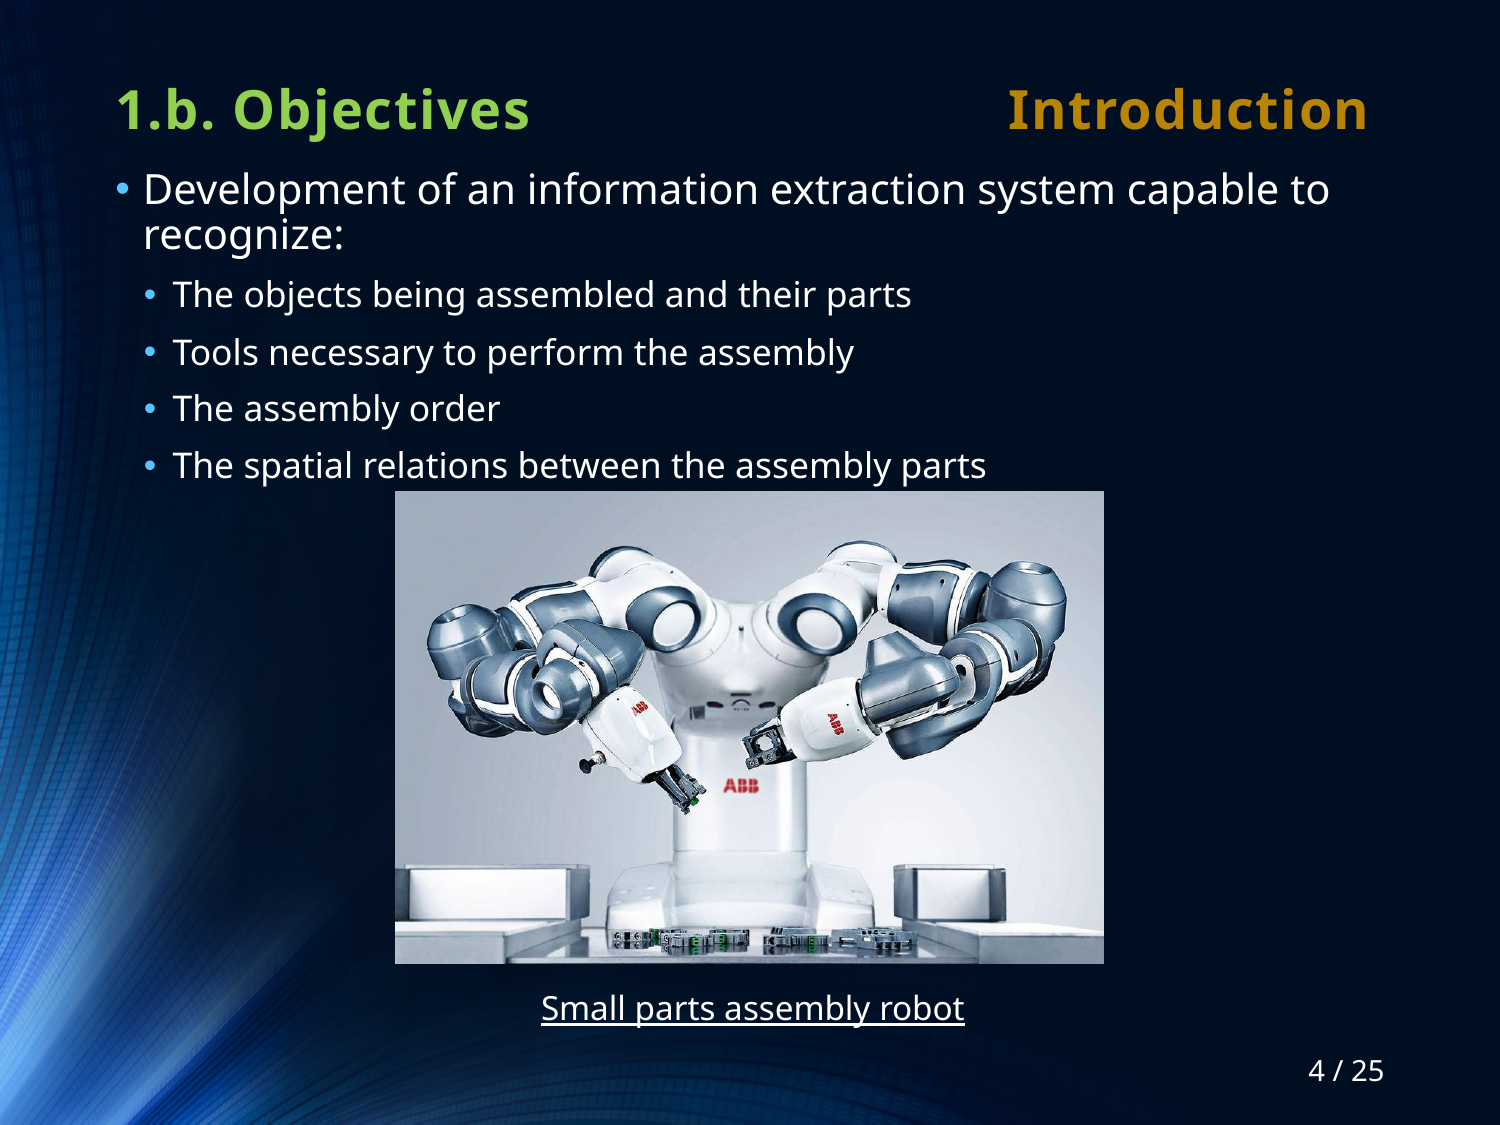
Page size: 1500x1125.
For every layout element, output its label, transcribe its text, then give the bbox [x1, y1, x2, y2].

list Development of an information extraction system capable to recognize: The objects being assembled and their parts Tools necessary to perform the assembly The assembly order The spatial relations between the assembly parts [100, 160, 1400, 1012]
text_box Introduction [986, 62, 1401, 149]
picture [0, 0, 1500, 1125]
slide_number 4 / 25 [1247, 1050, 1400, 1096]
title 1.b. Objectives [100, 62, 986, 149]
text_box Small parts assembly robot [526, 984, 981, 1036]
